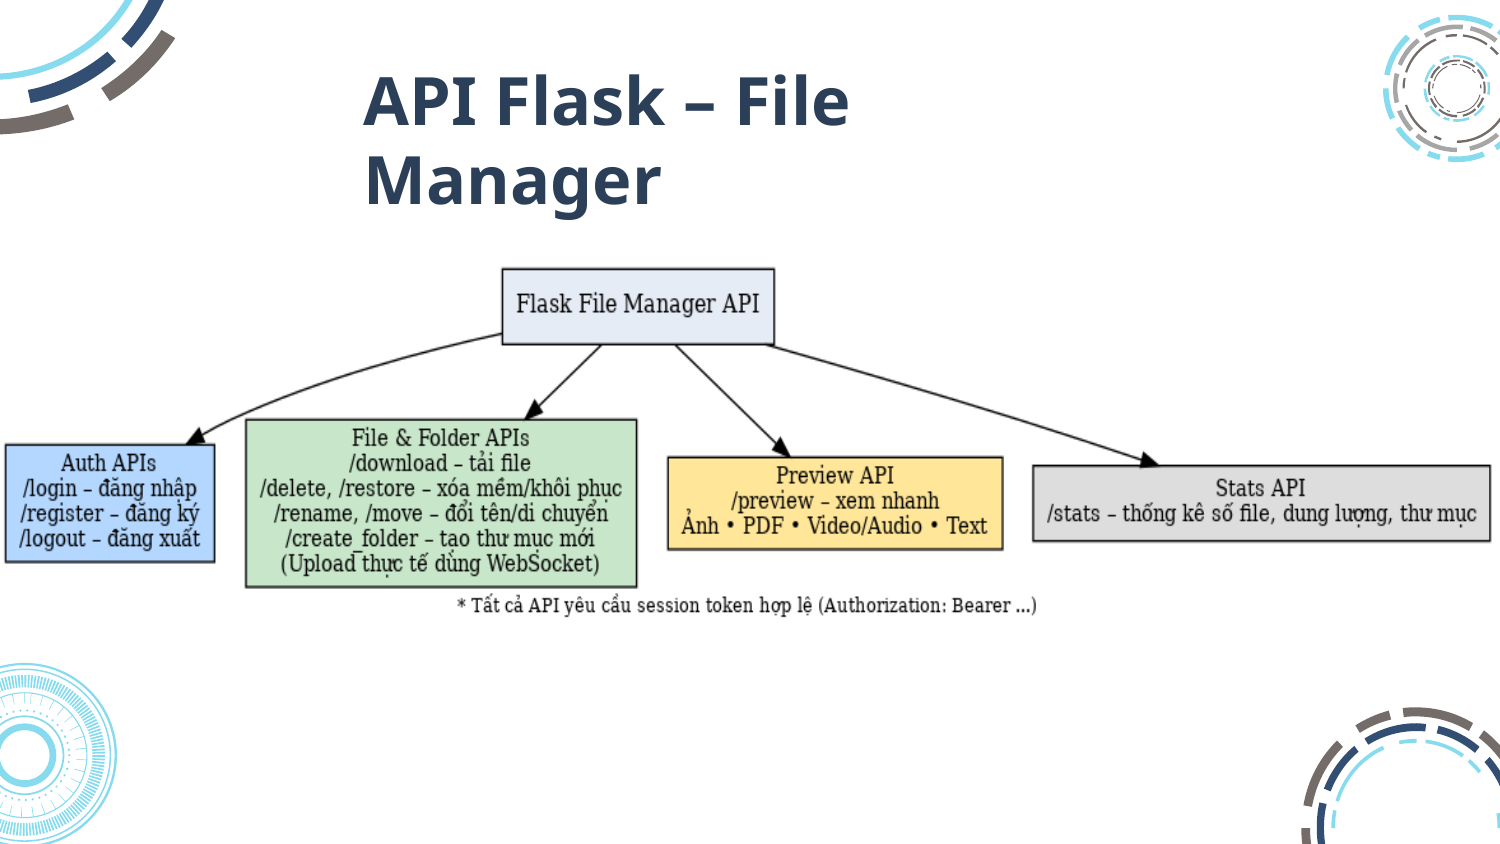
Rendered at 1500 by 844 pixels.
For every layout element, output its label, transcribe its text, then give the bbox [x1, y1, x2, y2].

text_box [0, 0, 211, 135]
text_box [1300, 707, 1500, 844]
picture [0, 261, 1497, 636]
title API Flask – File Manager [348, 43, 1160, 138]
